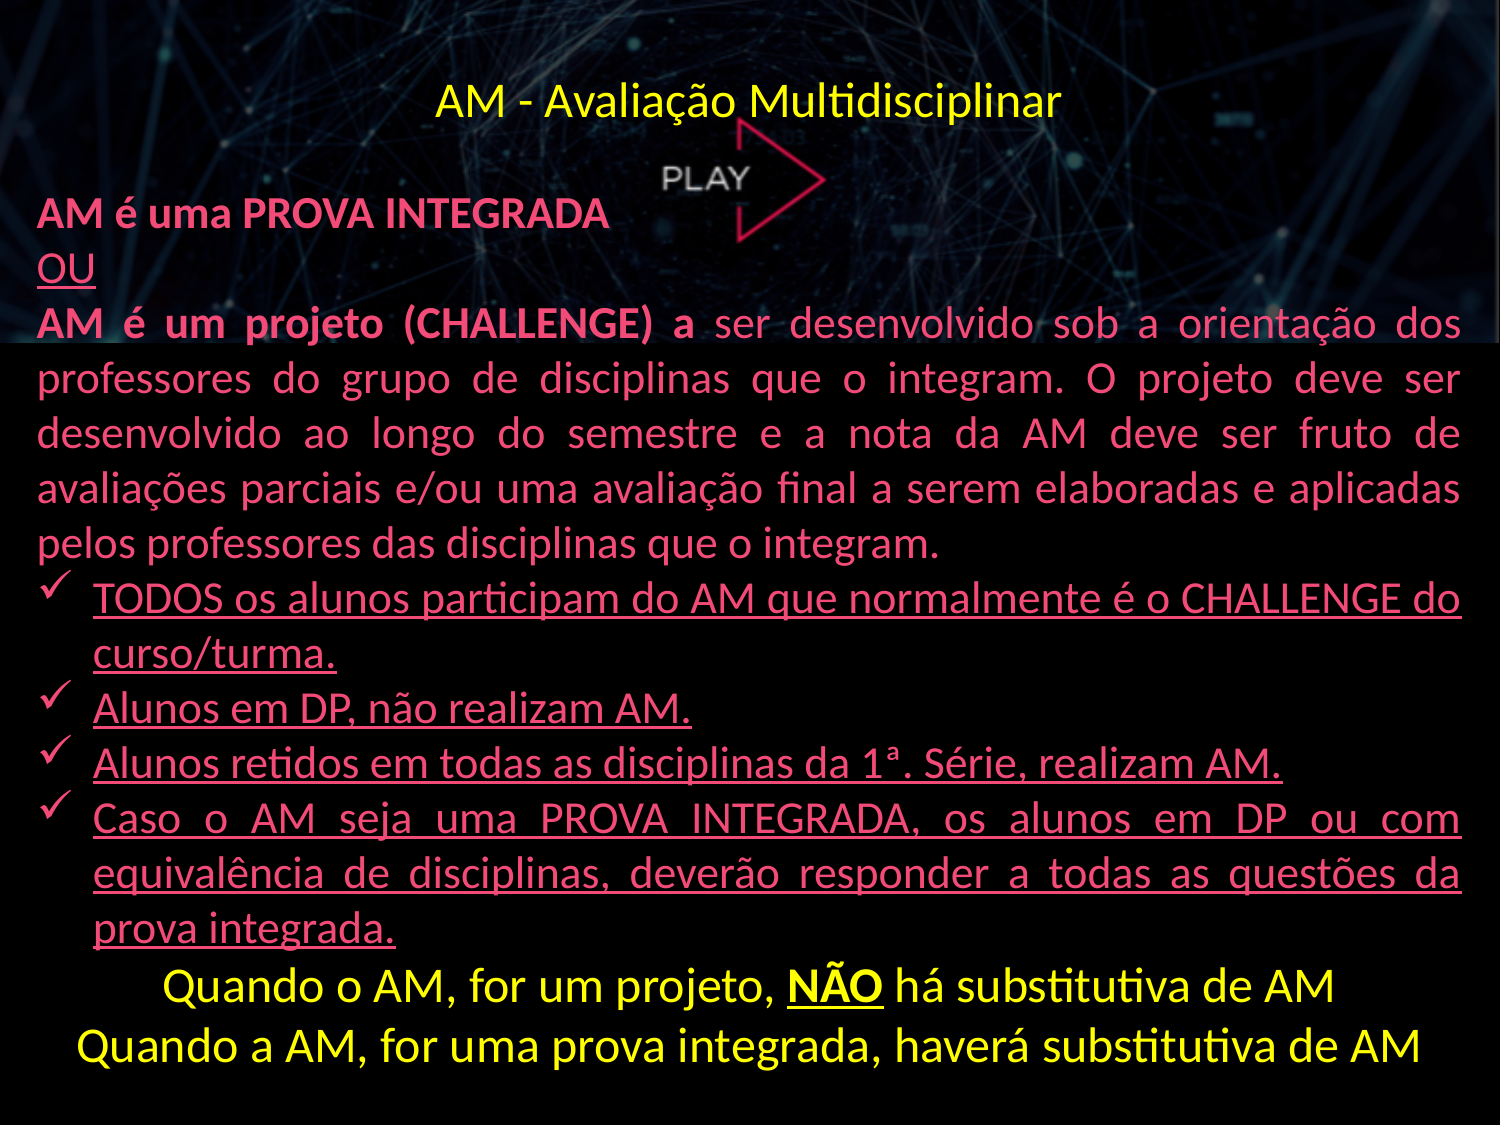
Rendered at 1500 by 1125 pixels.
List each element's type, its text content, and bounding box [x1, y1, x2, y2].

picture [0, 0, 1500, 343]
text_box AM - Avaliação Multidisciplinar AM é uma PROVA INTEGRADA OU AM é um projeto (CHALLENGE) a ser desenvolvido sob a orientação dos professores do grupo de disciplinas que o integram. O projeto deve ser desenvolvido ao longo do semestre e a nota da AM deve ser fruto de avaliações parciais e/ou uma avaliação final a serem elaboradas e aplicadas pelos professores das disciplinas que o integram. TODOS os alunos participam do AM que normalmente é o CHALLENGE do curso/turma. Alunos em DP, não realizam AM. Alunos retidos em todas as disciplinas da 1ª. Série, realizam AM. Caso o AM seja uma PROVA INTEGRADA, os alunos em DP ou com equivalência de disciplinas, deverão responder a todas as questões da prova integrada. Quando o AM, for um projeto, NÃO há substitutiva de AM Quando a AM, for uma prova integrada, haverá substitutiva de AM [21, 351, 1478, 719]
